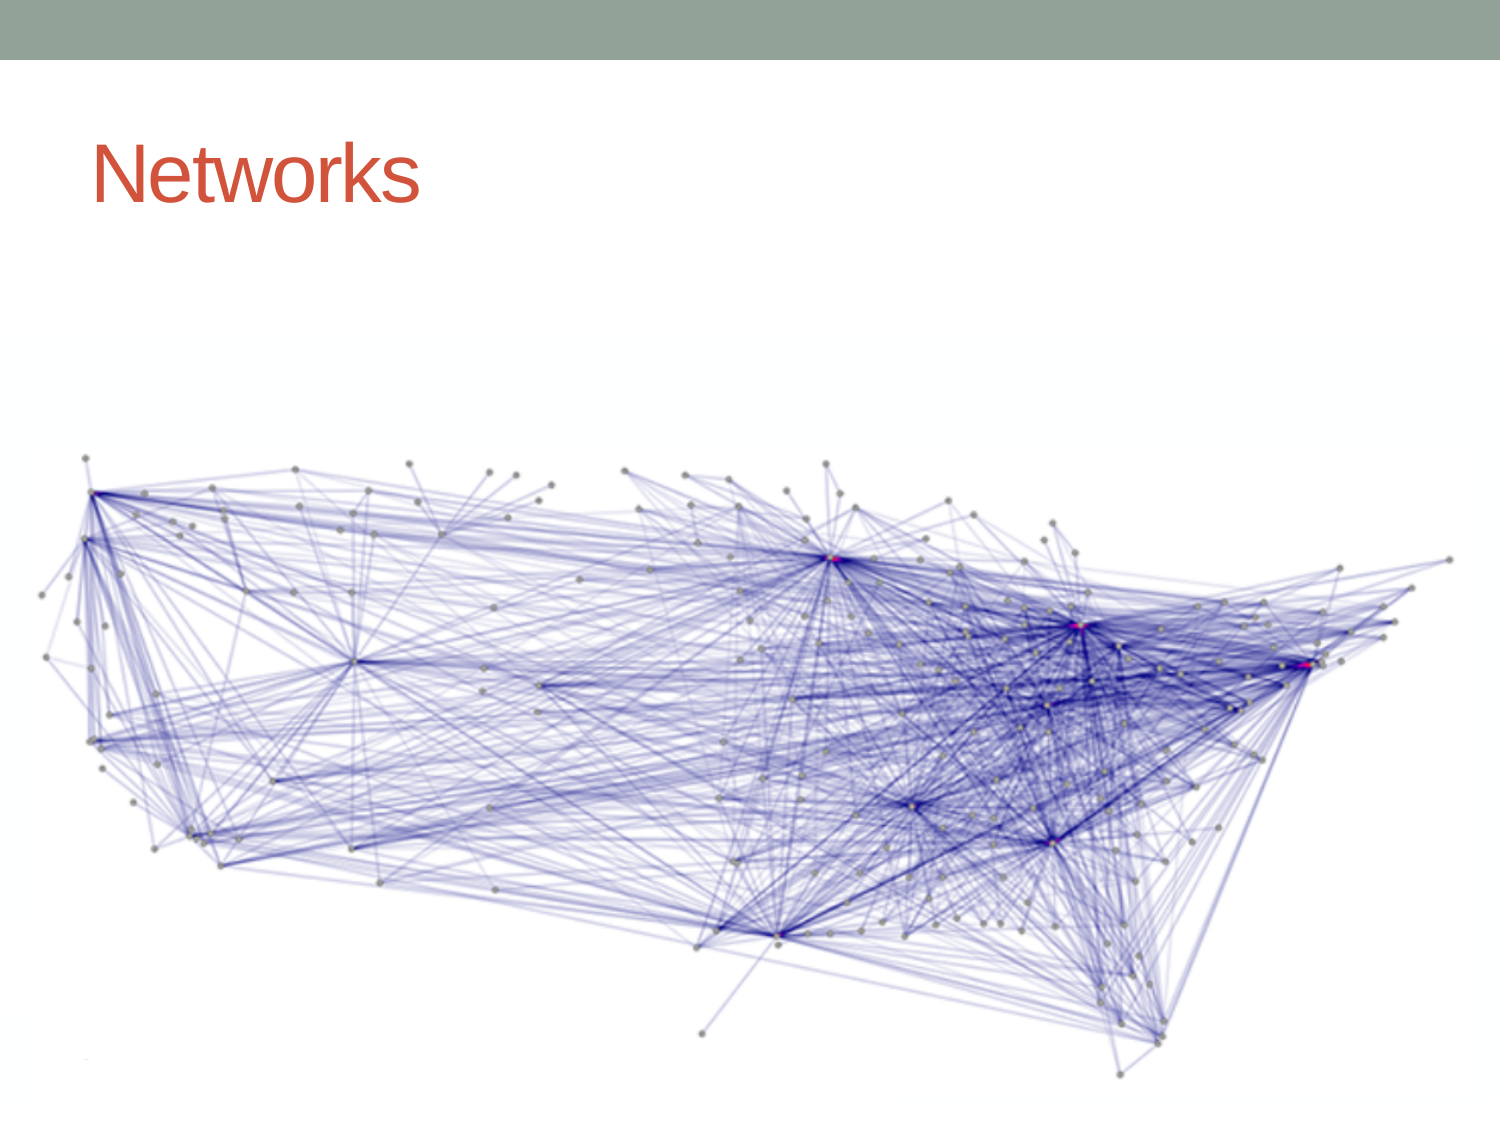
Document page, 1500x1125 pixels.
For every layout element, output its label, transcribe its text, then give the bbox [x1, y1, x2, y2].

title Networks [75, 87, 1425, 250]
picture [0, 339, 1500, 1102]
